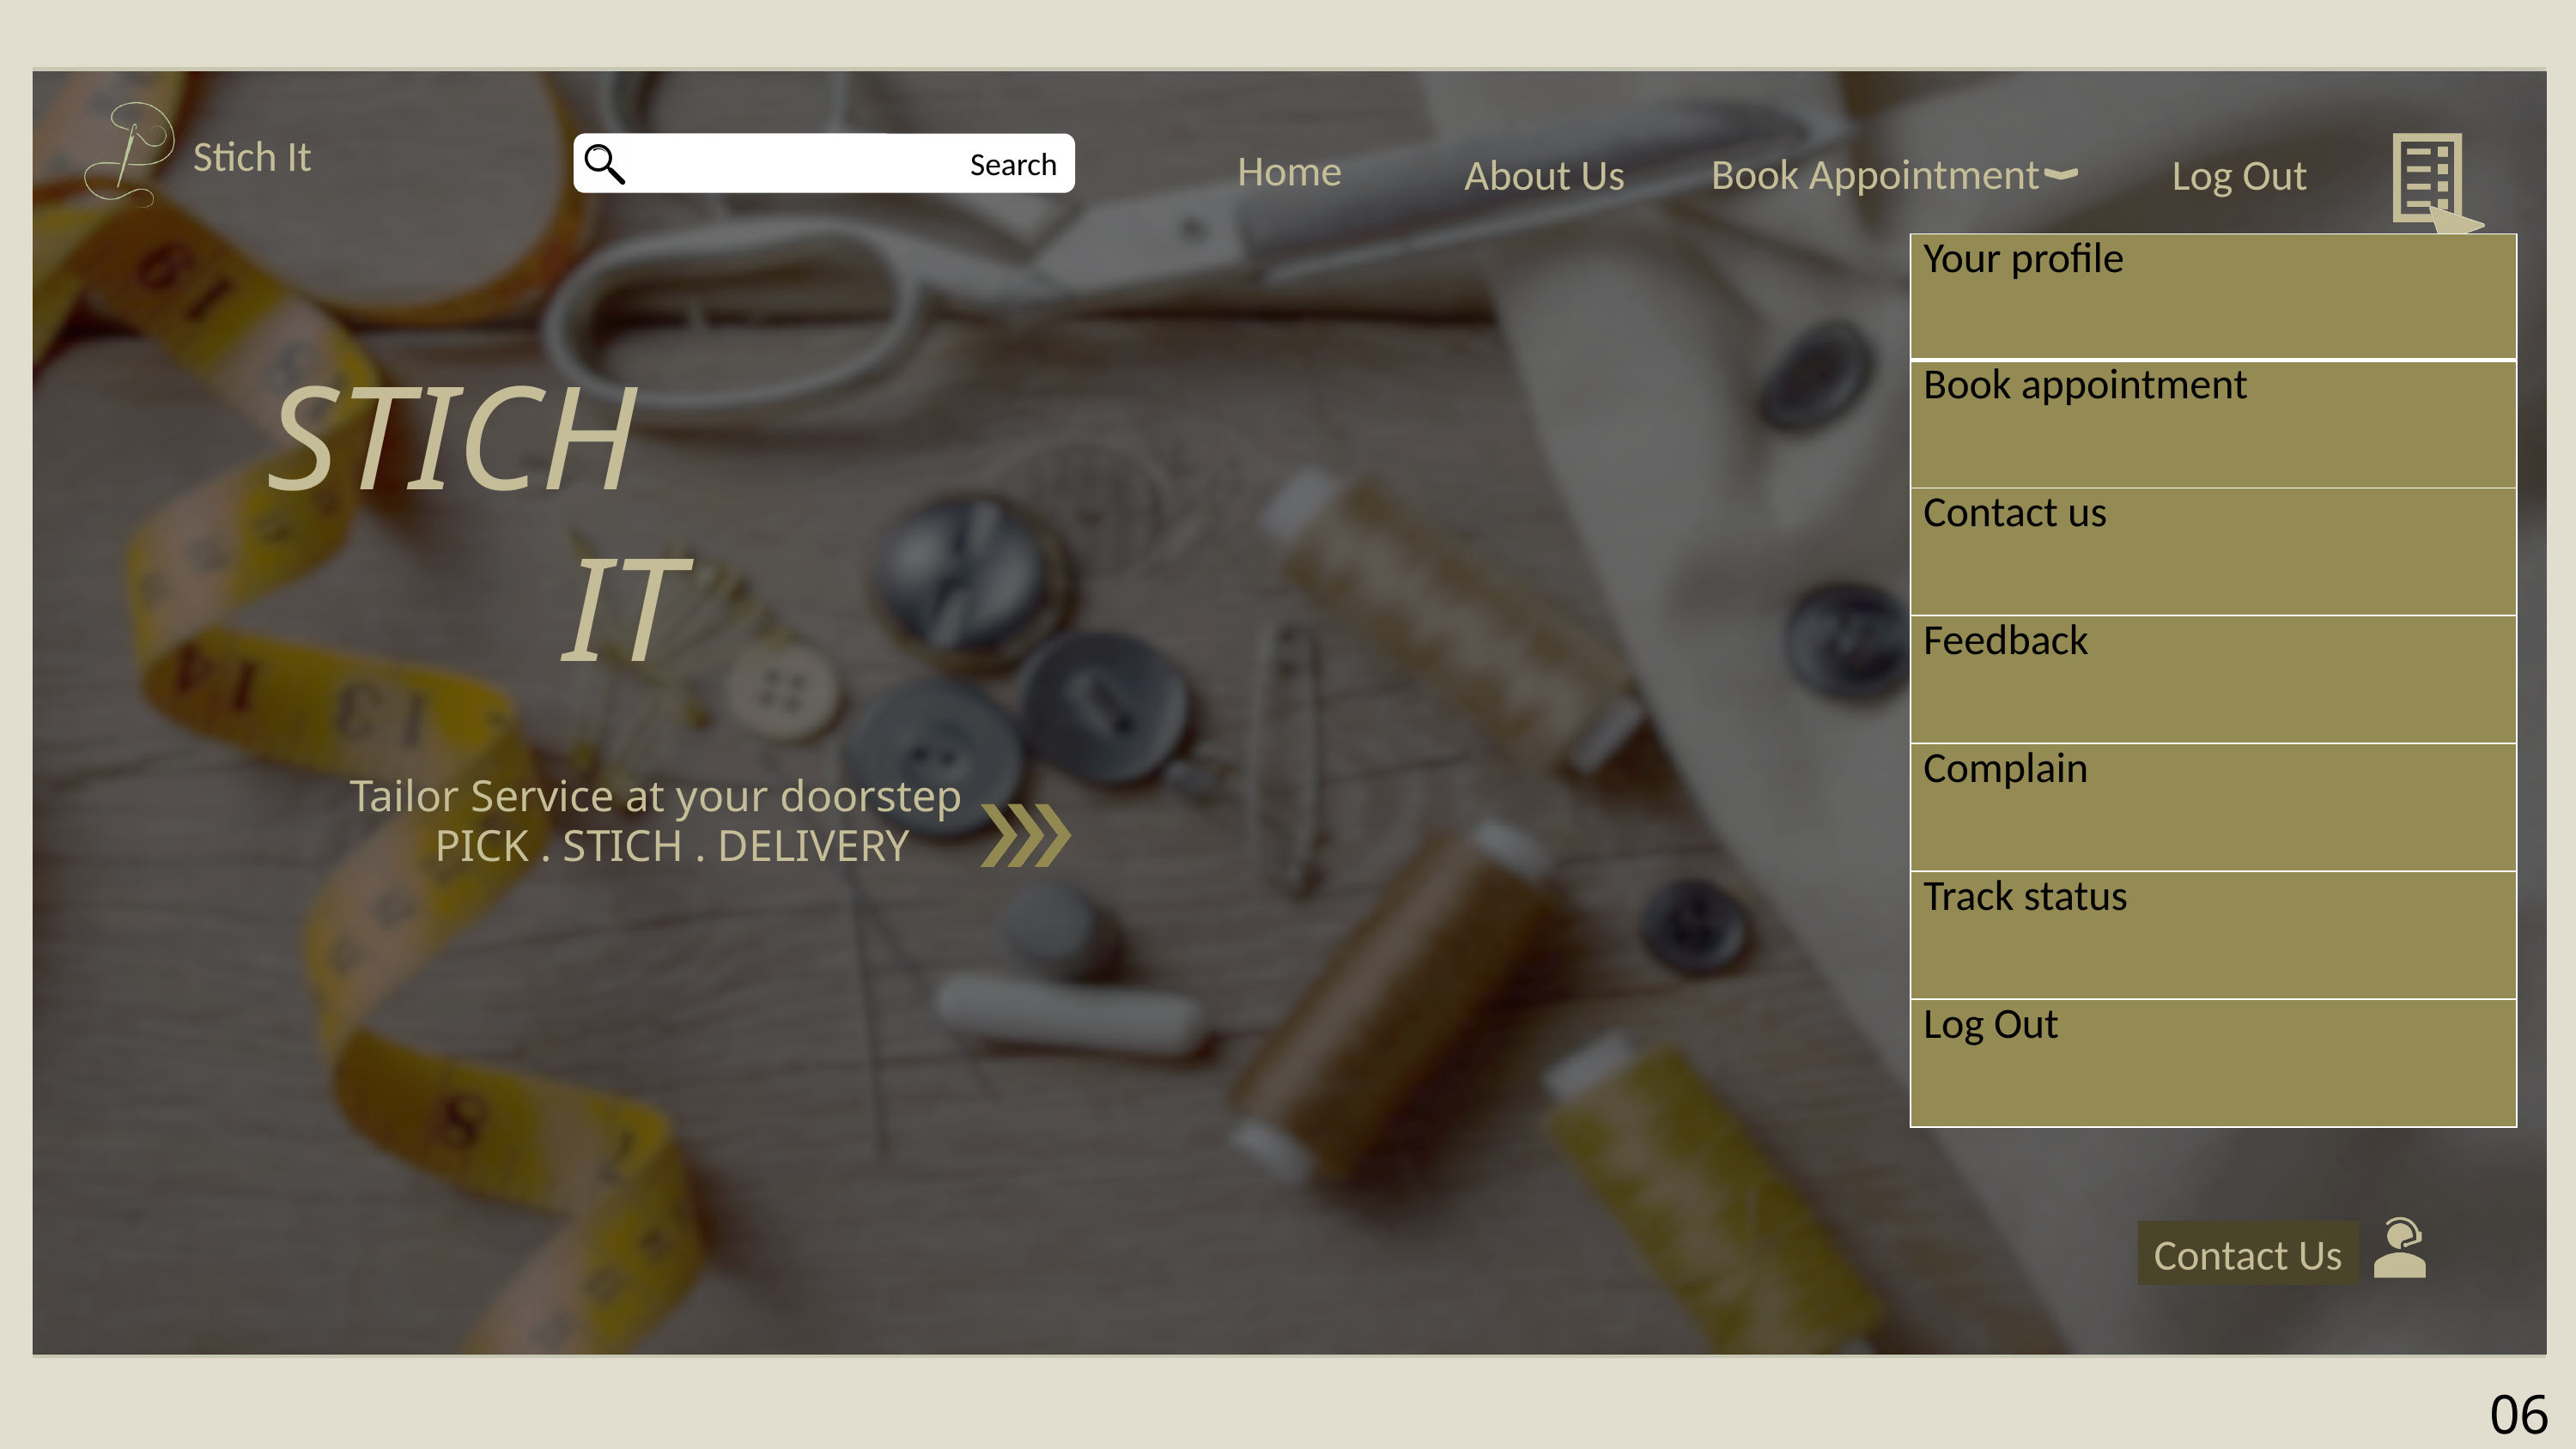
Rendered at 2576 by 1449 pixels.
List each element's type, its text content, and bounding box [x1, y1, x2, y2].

text_box 06 [2464, 1369, 2576, 1446]
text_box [29, 67, 2547, 70]
picture [32, 71, 2547, 1355]
